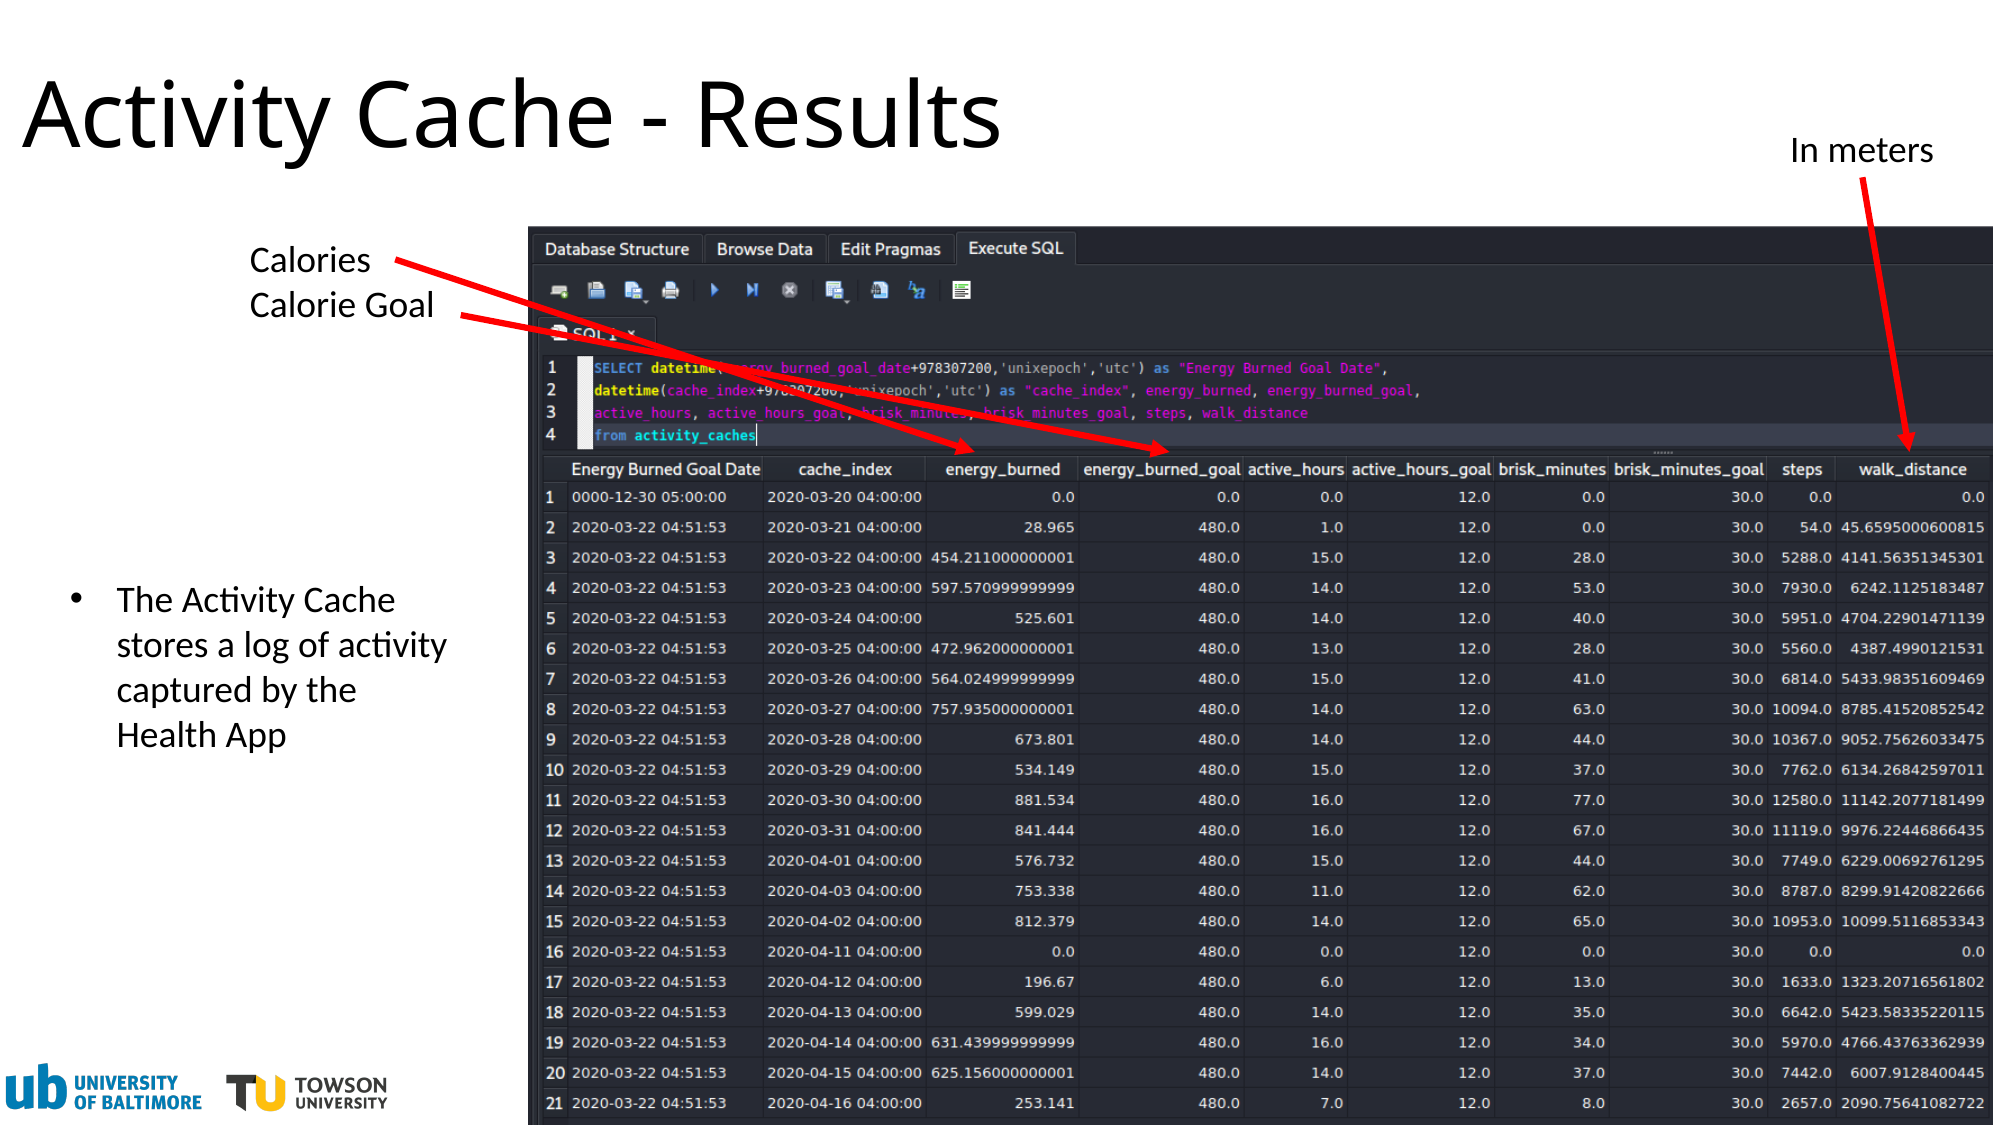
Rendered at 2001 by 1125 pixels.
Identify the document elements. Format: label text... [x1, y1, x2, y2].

title Activity Cache - Results [7, 8, 1733, 227]
picture [528, 226, 1993, 1125]
picture [0, 1031, 407, 1125]
text_box Calories Calorie Goal [235, 227, 450, 333]
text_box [395, 259, 975, 453]
text_box In meters [1775, 117, 1950, 178]
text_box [460, 315, 1170, 453]
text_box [1862, 178, 1910, 452]
text_box The Activity Cache stores a log of activity captured by the Health App [54, 567, 481, 763]
